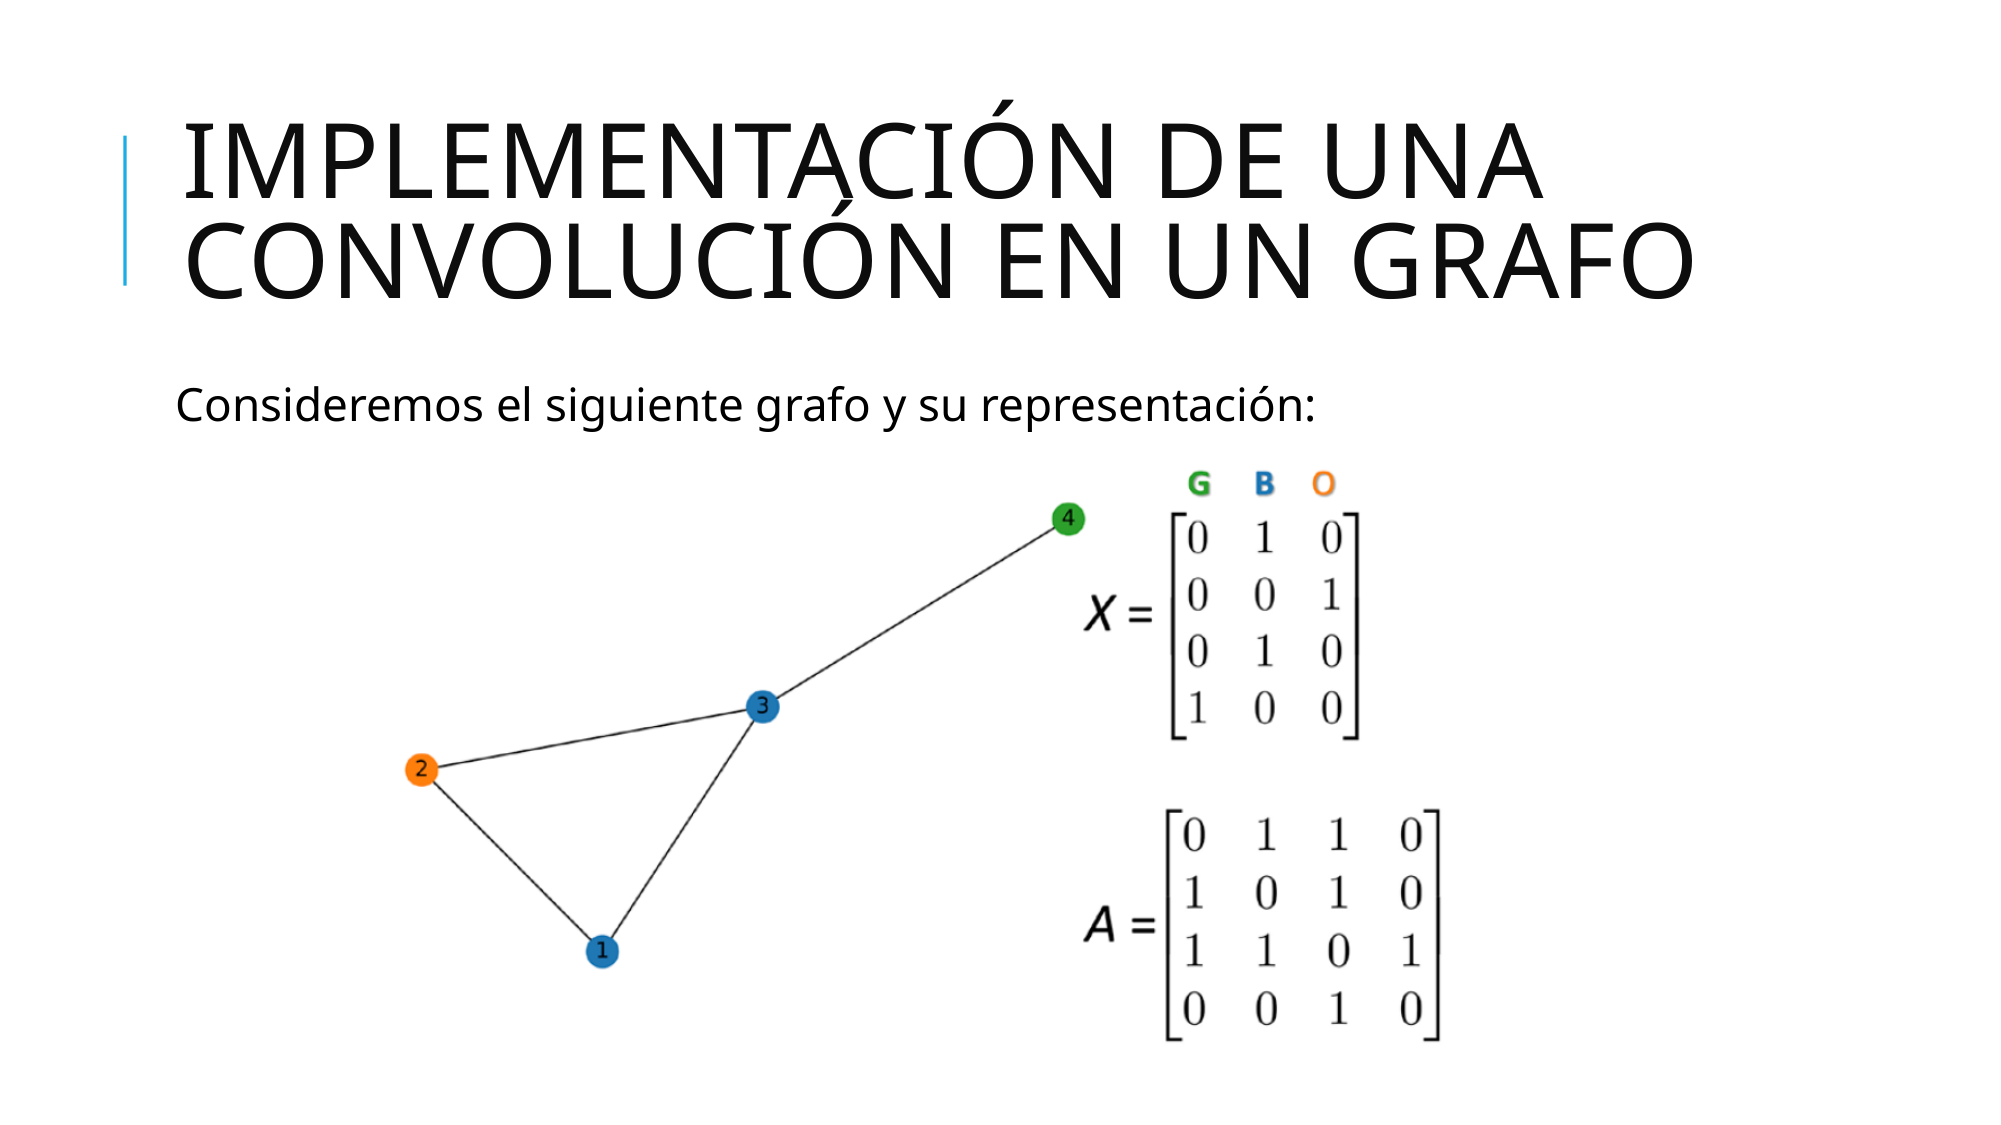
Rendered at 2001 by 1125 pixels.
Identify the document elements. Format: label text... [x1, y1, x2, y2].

text_box Implementación de una convolución en un grafo [167, 95, 1763, 342]
text_box Consideremos el siguiente grafo y su representación: [167, 374, 1763, 1035]
picture [374, 454, 1463, 1059]
